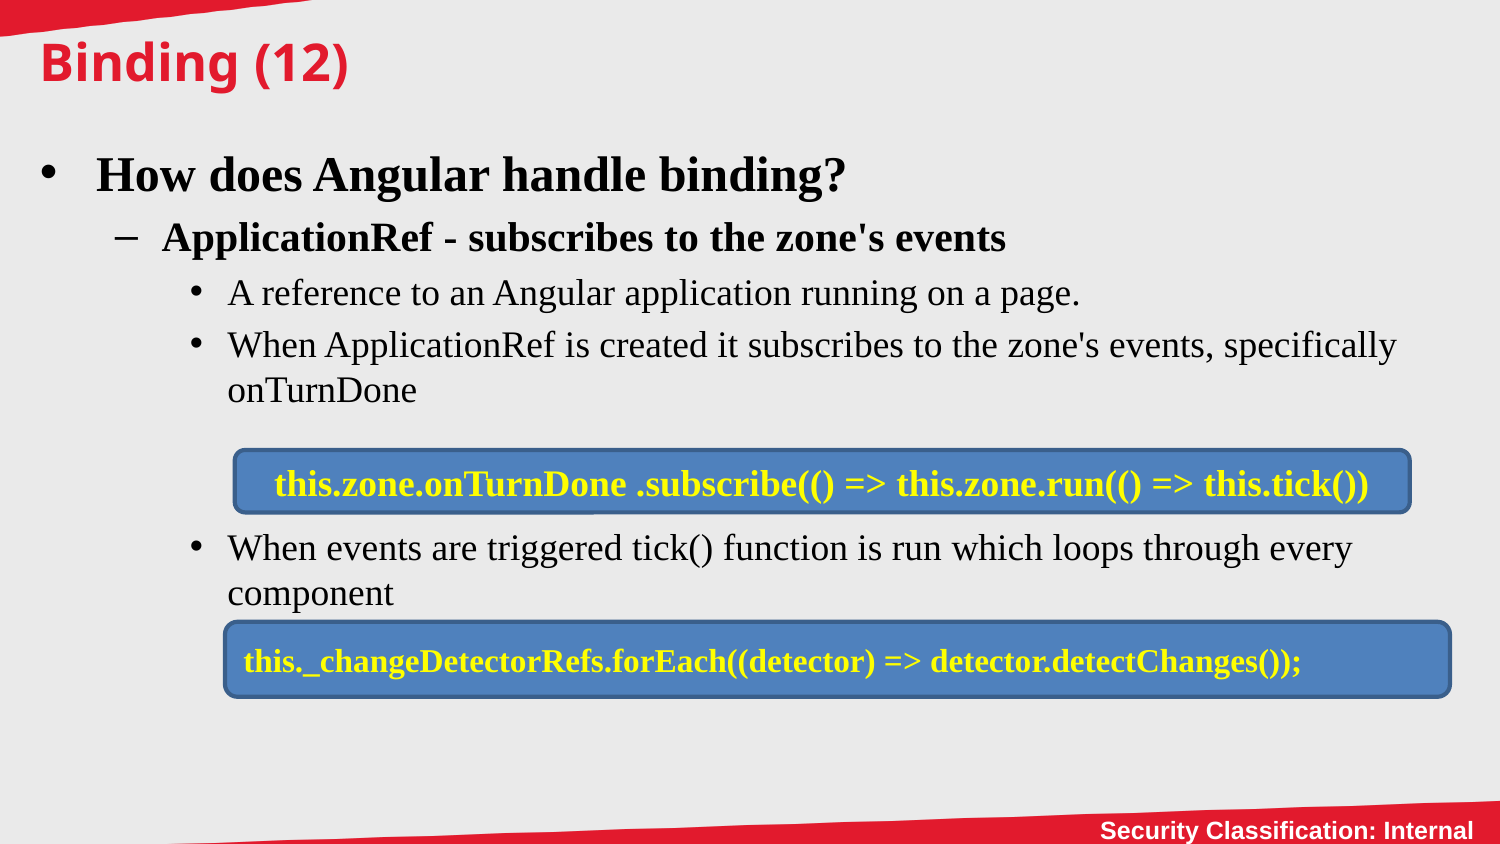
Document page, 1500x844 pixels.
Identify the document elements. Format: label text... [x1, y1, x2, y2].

picture [0, 0, 1500, 844]
list How does Angular handle binding? ApplicationRef - subscribes to the zone's events A reference to an Angular application running on a page. When ApplicationRef is created it subscribes to the zone's events, specifically onTurnDone When events are triggered tick() function is run which loops through every component [24, 134, 1475, 785]
text_box this._changeDetectorRefs.forEach((detector) => detector.detectChanges()); [222, 619, 1453, 699]
title Binding (12) [24, 21, 1013, 96]
text_box this.zone.onTurnDone .subscribe(() => this.zone.run(() => this.tick()) [232, 447, 1412, 515]
